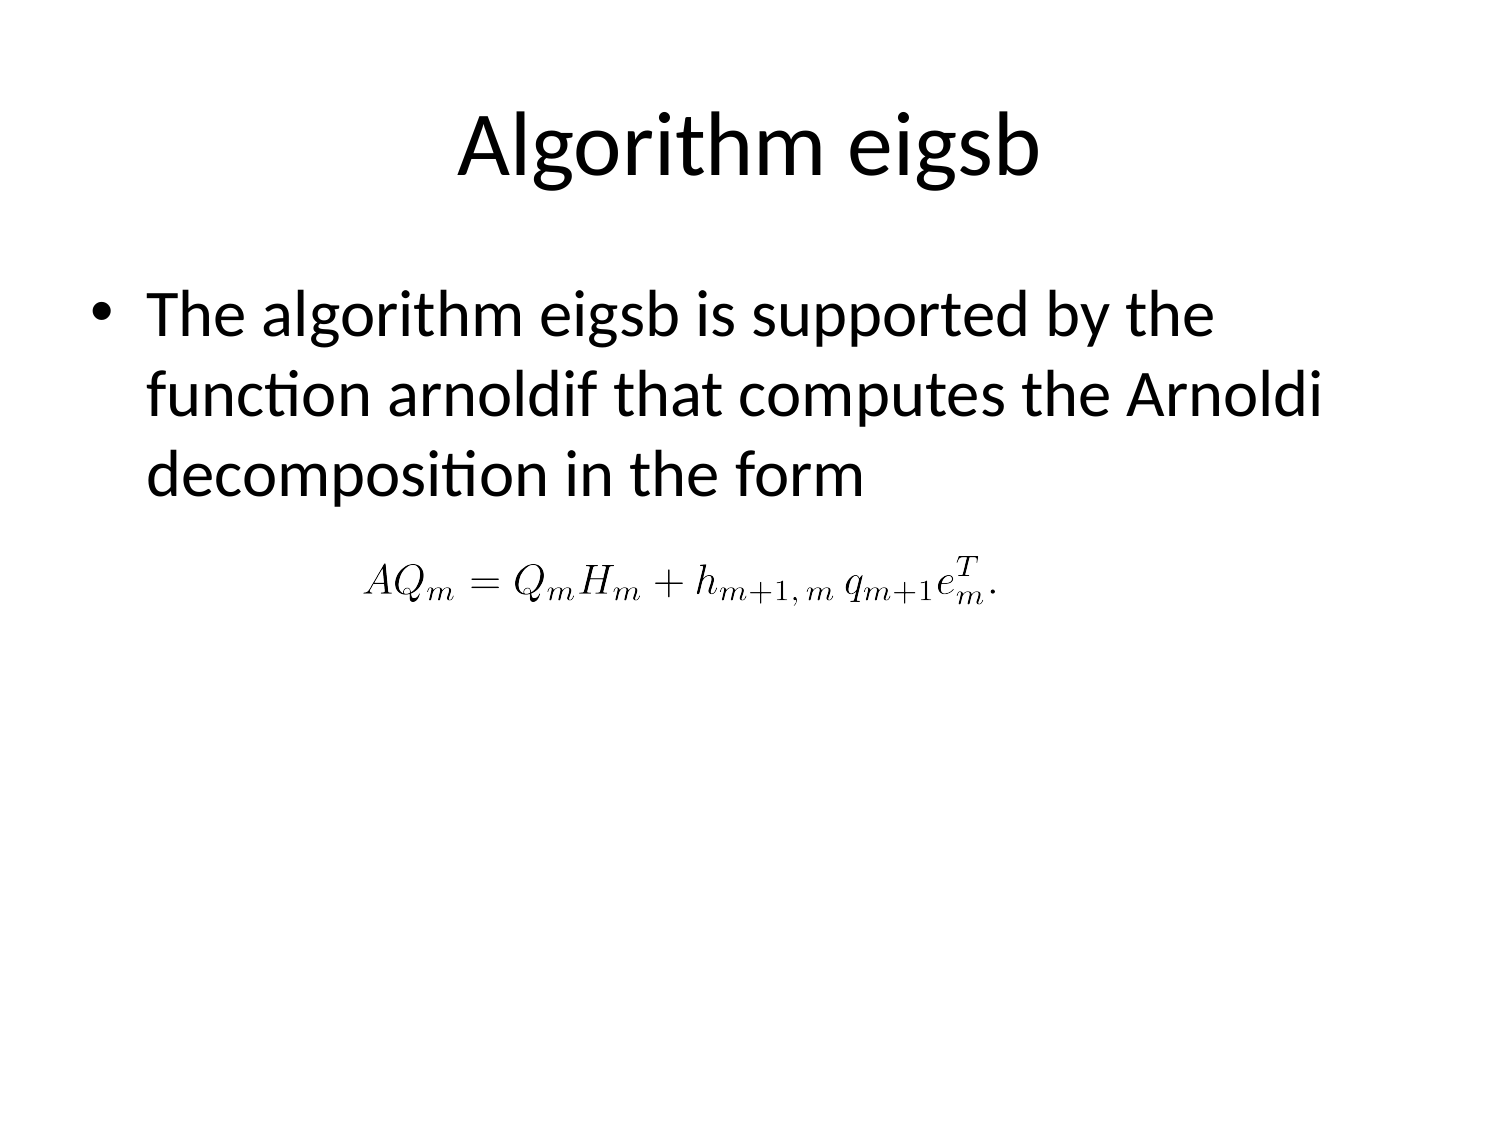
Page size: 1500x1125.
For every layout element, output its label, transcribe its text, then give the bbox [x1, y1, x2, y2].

title Algorithm eigsb [75, 45, 1425, 233]
list The algorithm eigsb is supported by the function arnoldif that computes the Arnoldi decomposition in the form [75, 262, 1425, 1005]
picture [363, 556, 996, 606]
